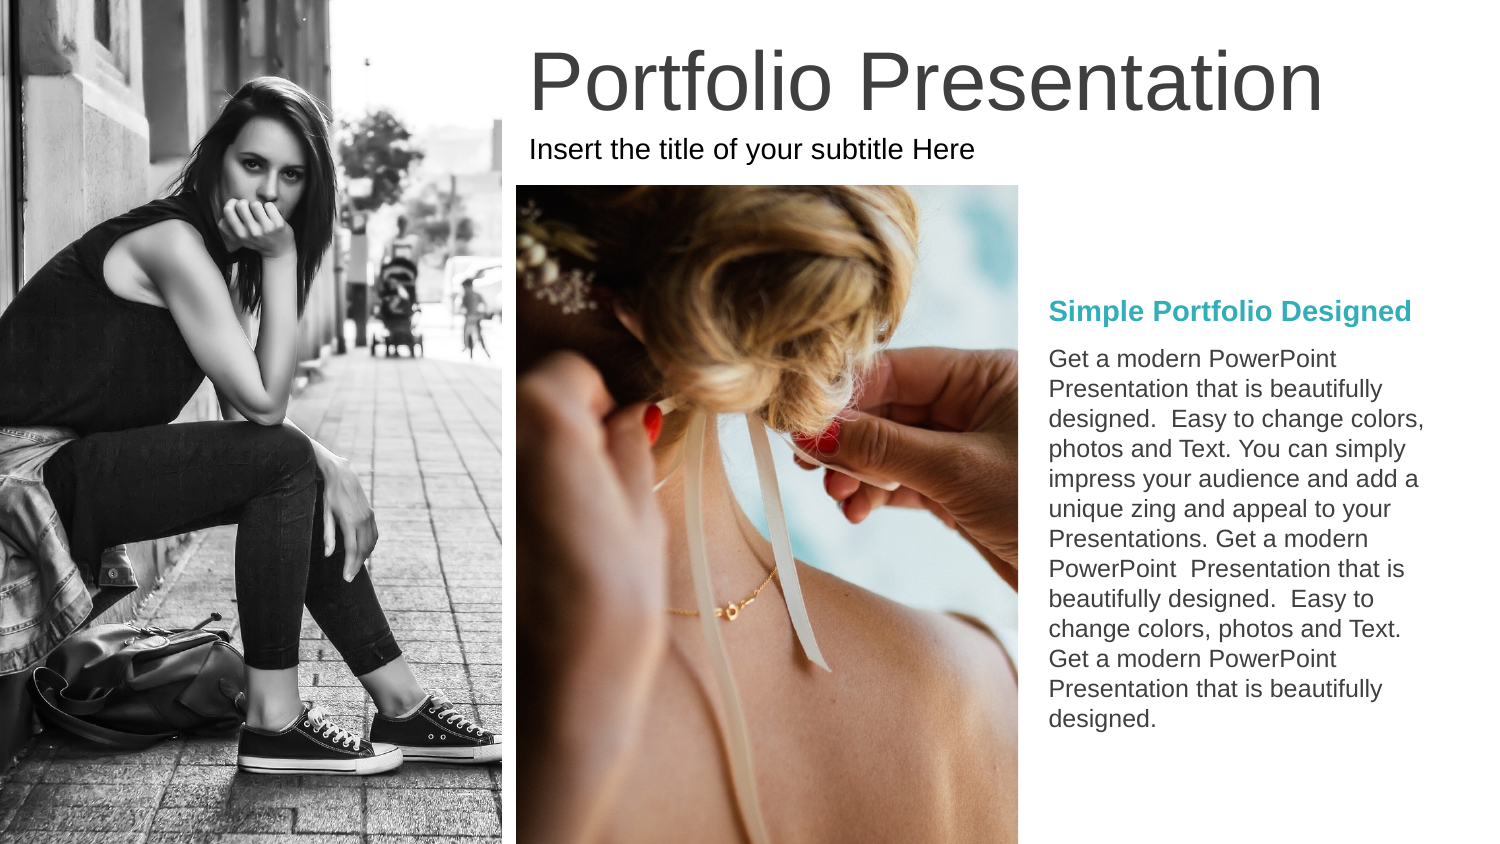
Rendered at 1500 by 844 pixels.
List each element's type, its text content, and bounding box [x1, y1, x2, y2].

text_box Simple Portfolio Designed [1033, 284, 1447, 332]
picture [515, 185, 1019, 844]
list Portfolio Presentation [513, 29, 1500, 124]
list Insert the title of your subtitle Here [513, 124, 1500, 172]
text_box Get a modern PowerPoint Presentation that is beautifully designed. Easy to change colors, photos and Text. You can simply impress your audience and add a unique zing and appeal to your Presentations. Get a modern PowerPoint Presentation that is beautifully designed. Easy to change colors, photos and Text. Get a modern PowerPoint Presentation that is beautifully designed. [1033, 335, 1447, 745]
picture [0, 0, 503, 844]
